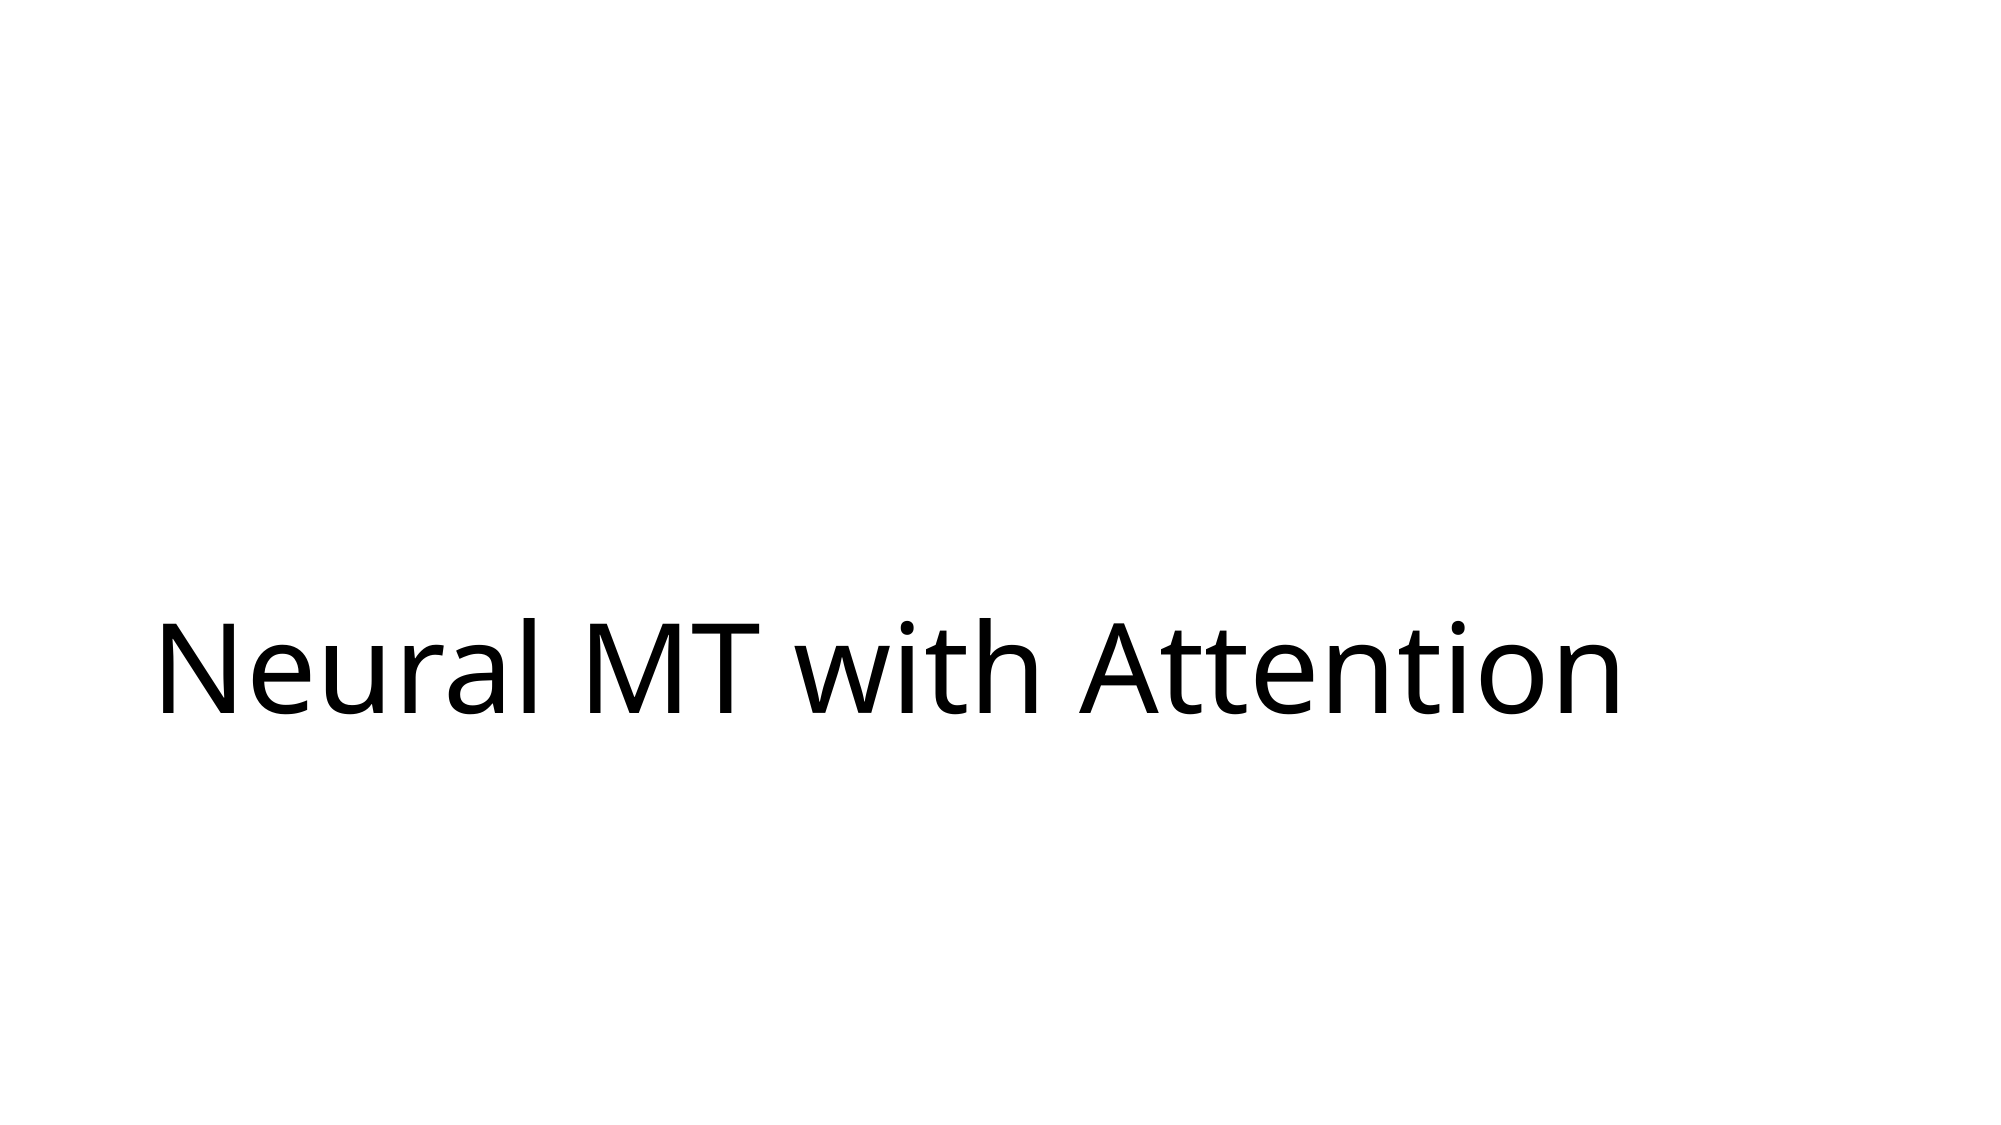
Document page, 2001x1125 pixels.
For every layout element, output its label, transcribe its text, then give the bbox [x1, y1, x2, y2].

title Neural MT with Attention [136, 280, 1862, 749]
